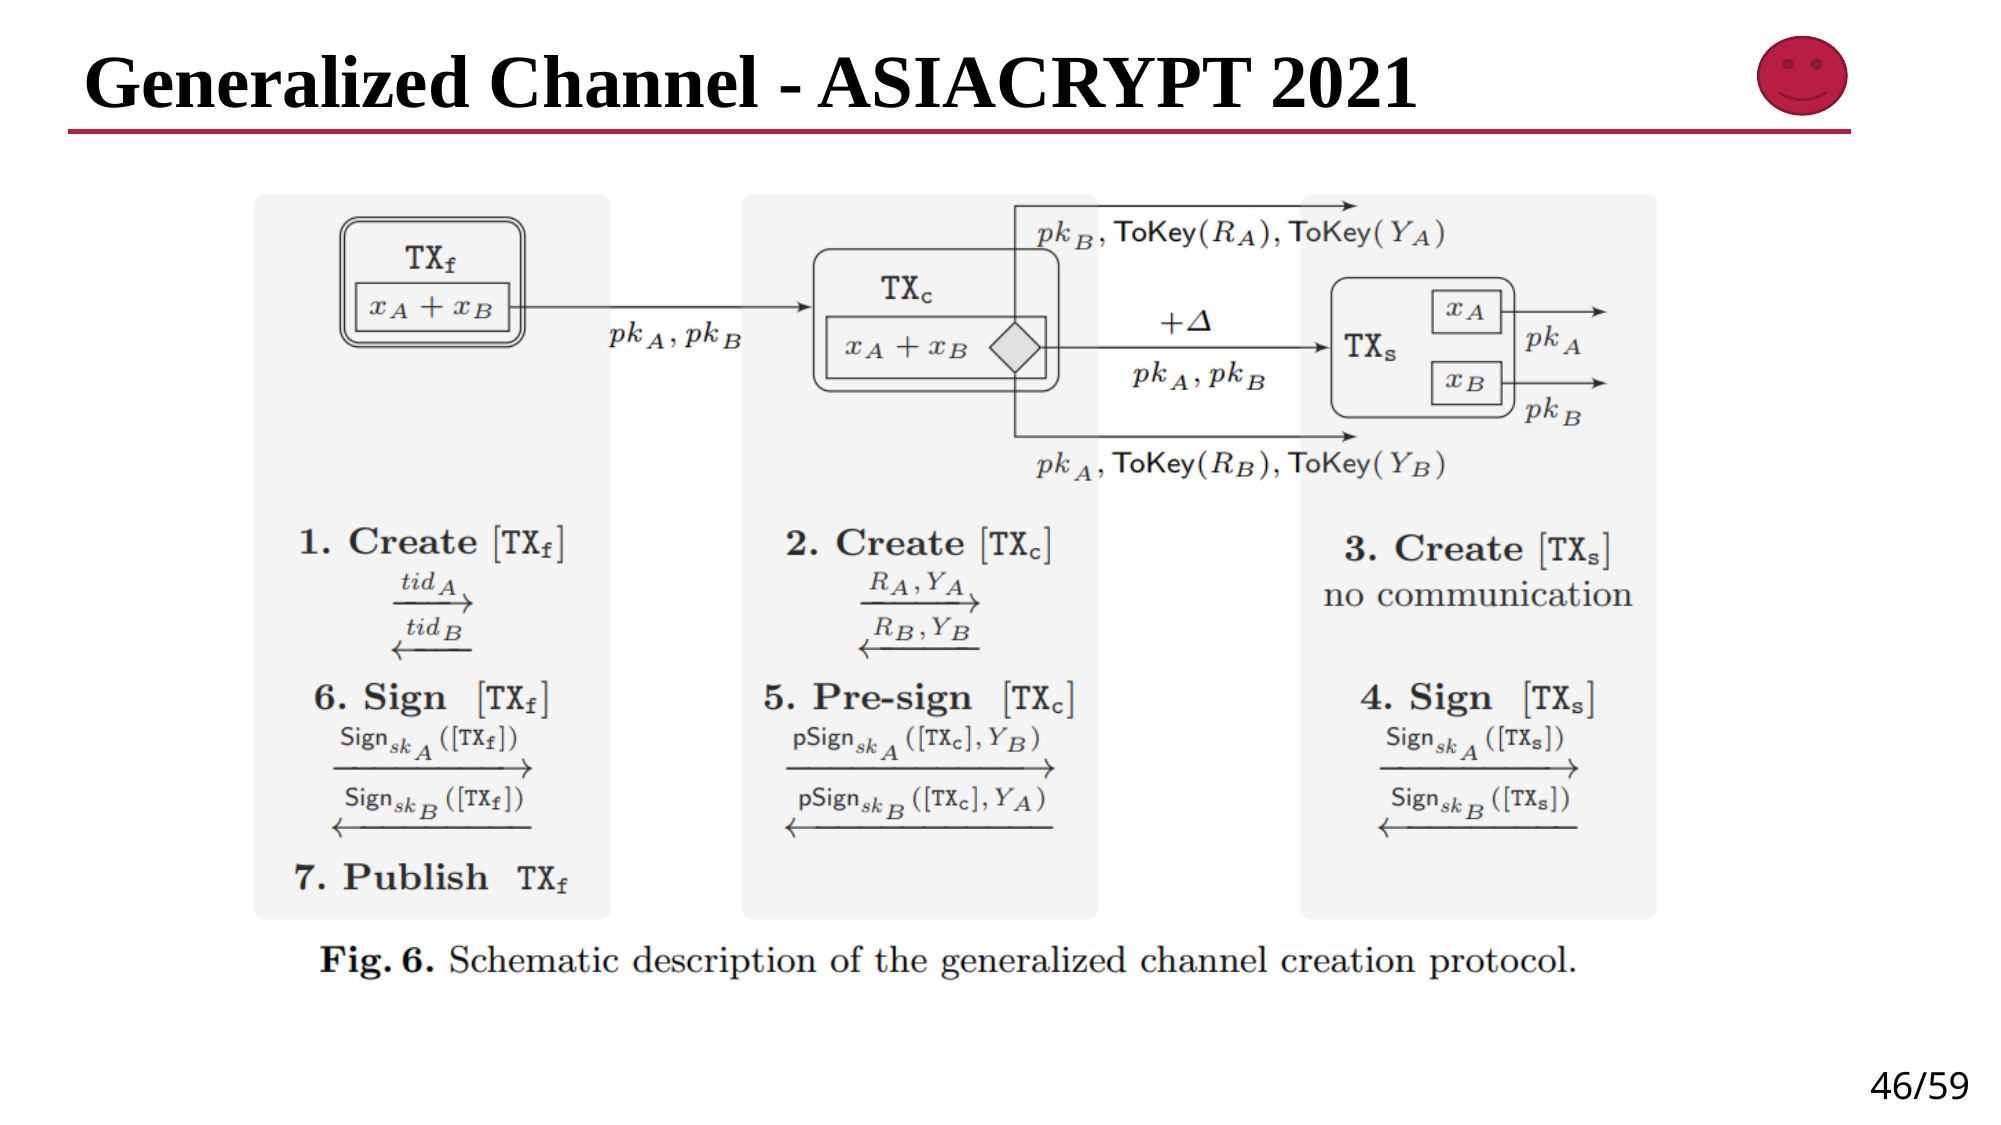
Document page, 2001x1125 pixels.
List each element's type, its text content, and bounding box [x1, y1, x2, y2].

text_box [1756, 35, 1848, 116]
title Generalized Channel - ASIACRYPT 2021 [68, 35, 1644, 208]
picture [227, 184, 1673, 991]
